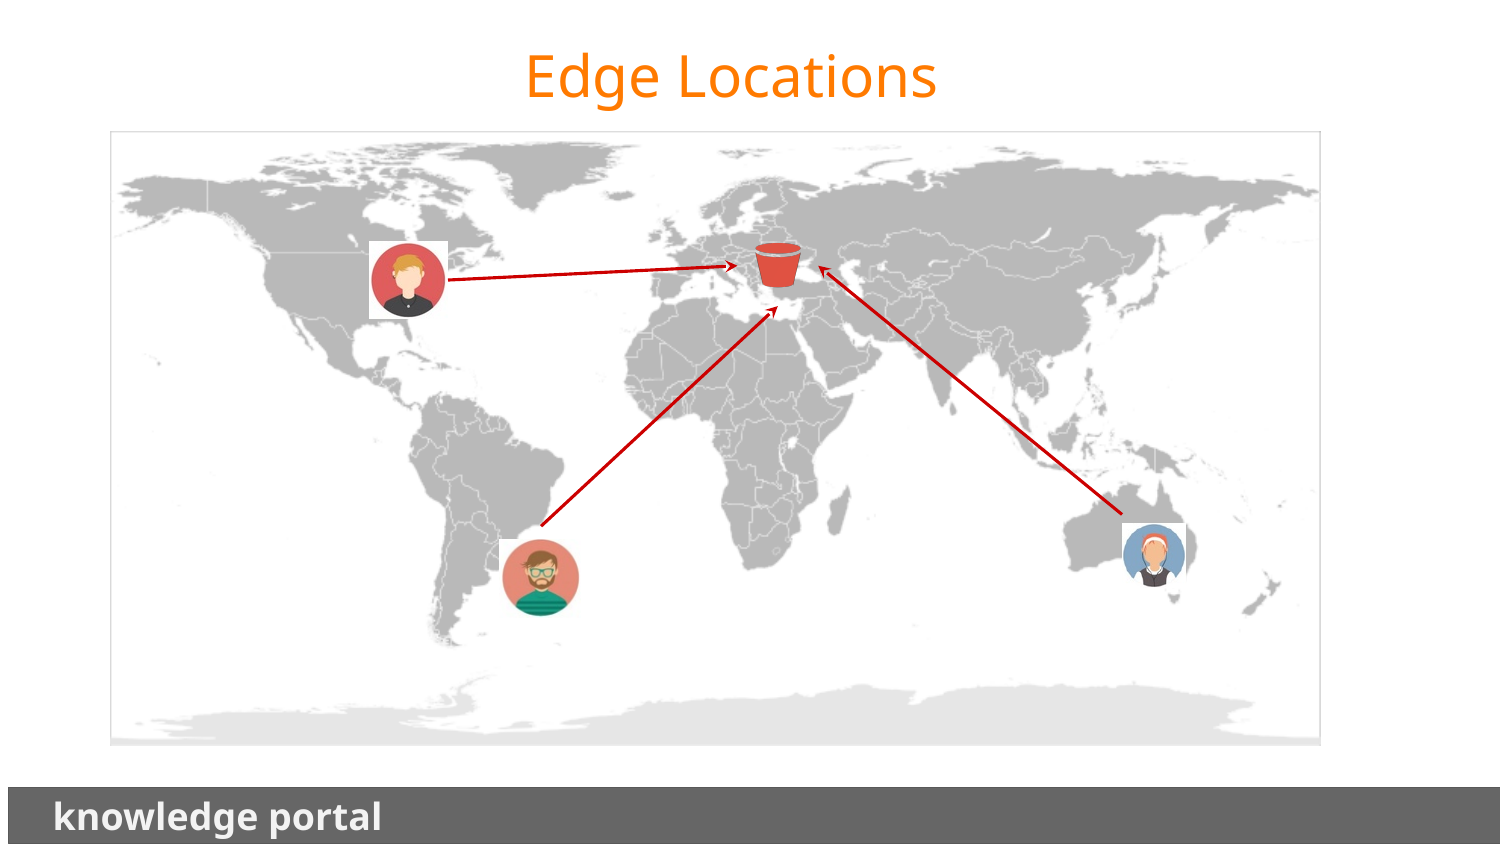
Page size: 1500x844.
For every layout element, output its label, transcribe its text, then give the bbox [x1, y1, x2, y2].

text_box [447, 265, 732, 281]
subtitle Edge Locations [25, 23, 1438, 124]
text_box knowledge portal [8, 787, 1500, 844]
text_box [540, 305, 779, 527]
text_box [818, 265, 1123, 515]
picture [109, 131, 1321, 747]
